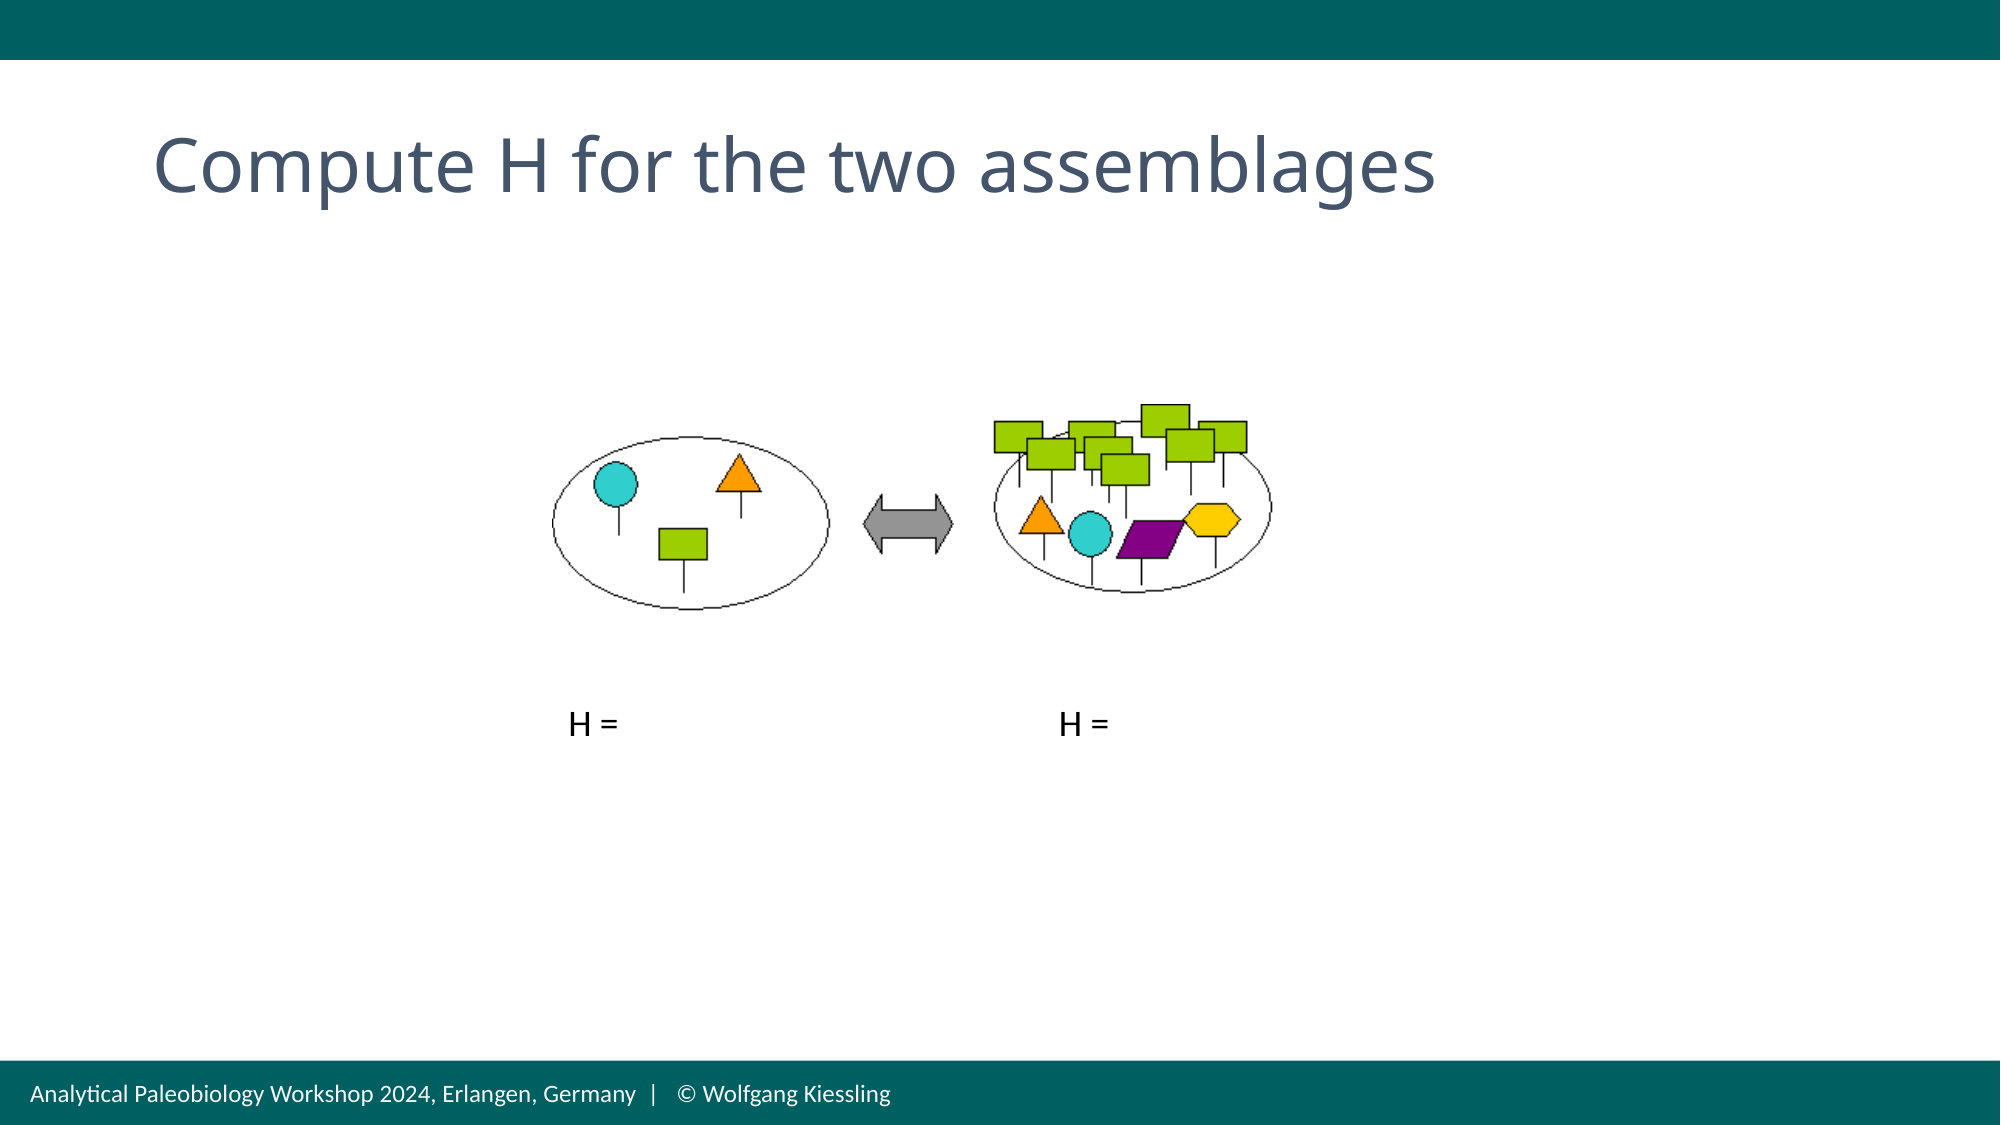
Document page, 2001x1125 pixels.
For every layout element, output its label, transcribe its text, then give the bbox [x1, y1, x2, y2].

text_box H = [1044, 691, 1133, 751]
title Compute H for the two assemblages [137, 59, 1863, 278]
picture [552, 404, 1274, 612]
text_box H = [553, 691, 643, 751]
